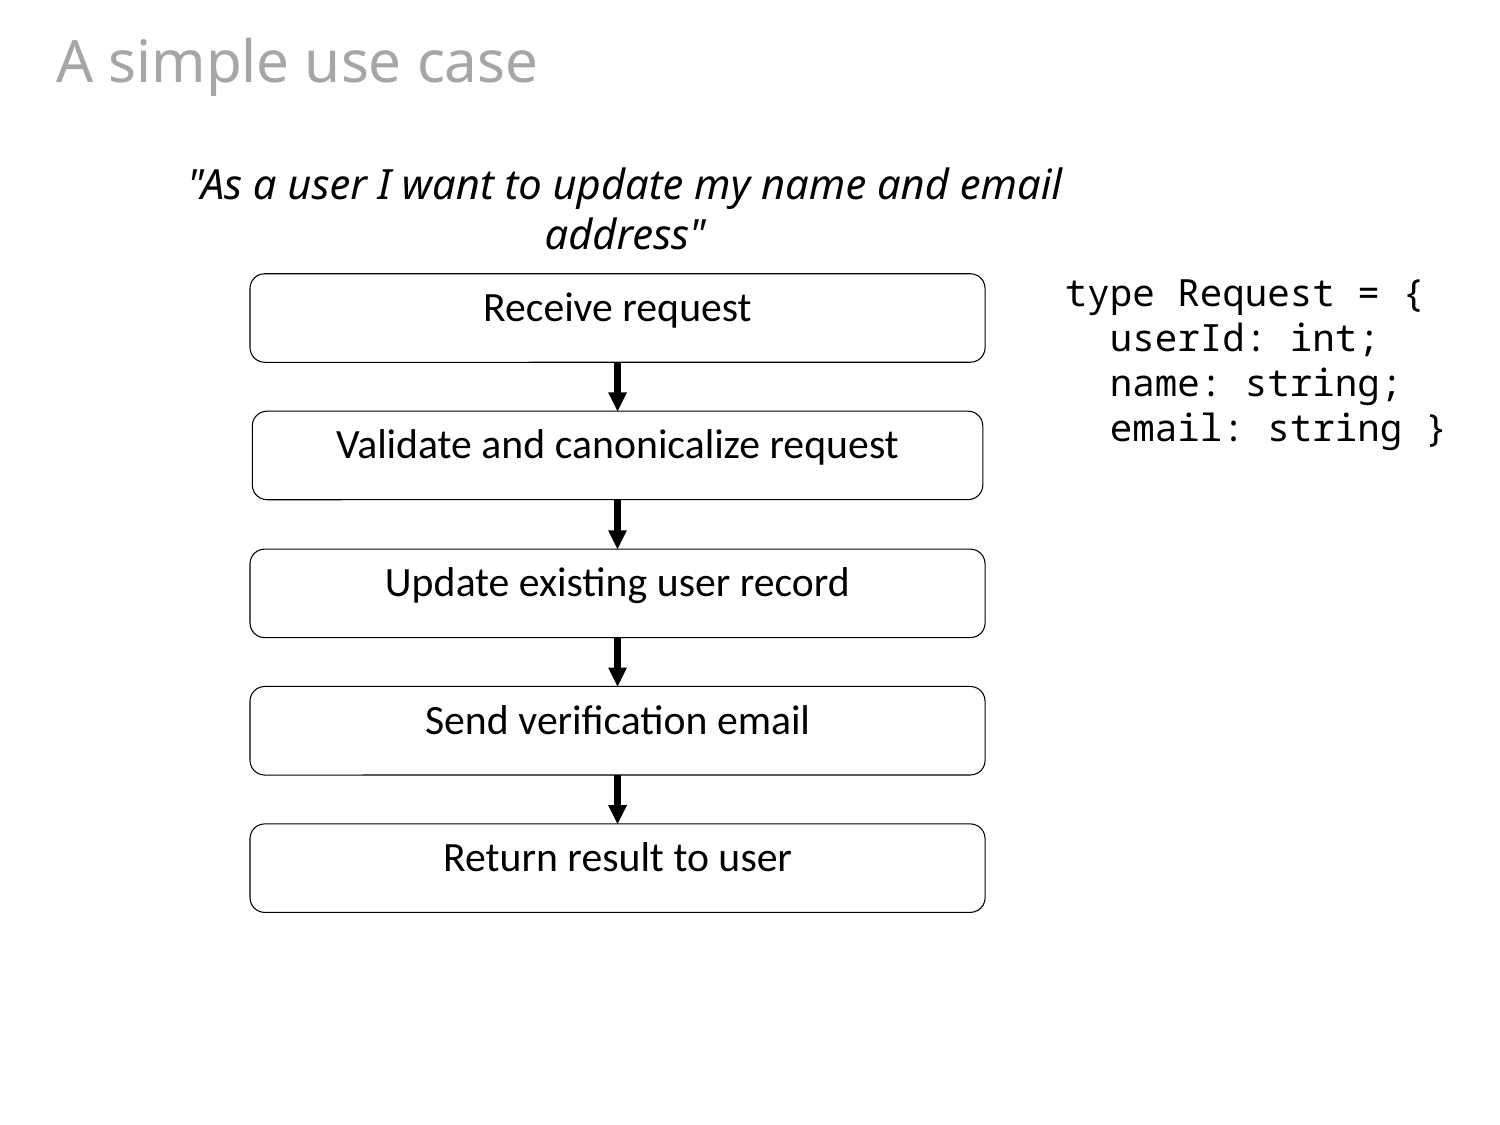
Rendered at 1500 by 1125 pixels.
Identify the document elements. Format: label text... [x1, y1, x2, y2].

text_box Send verification email [249, 686, 986, 776]
text_box "As a user I want to update my name and email address" [150, 149, 1100, 315]
text_box Update existing user record [249, 549, 986, 638]
text_box Return result to user [249, 823, 986, 913]
title A simple use case [41, 19, 1459, 100]
text_box type Request = { userId: int; name: string; email: string } [1050, 261, 1463, 456]
text_box Validate and canonicalize request [252, 411, 983, 500]
text_box Receive request [249, 315, 986, 363]
